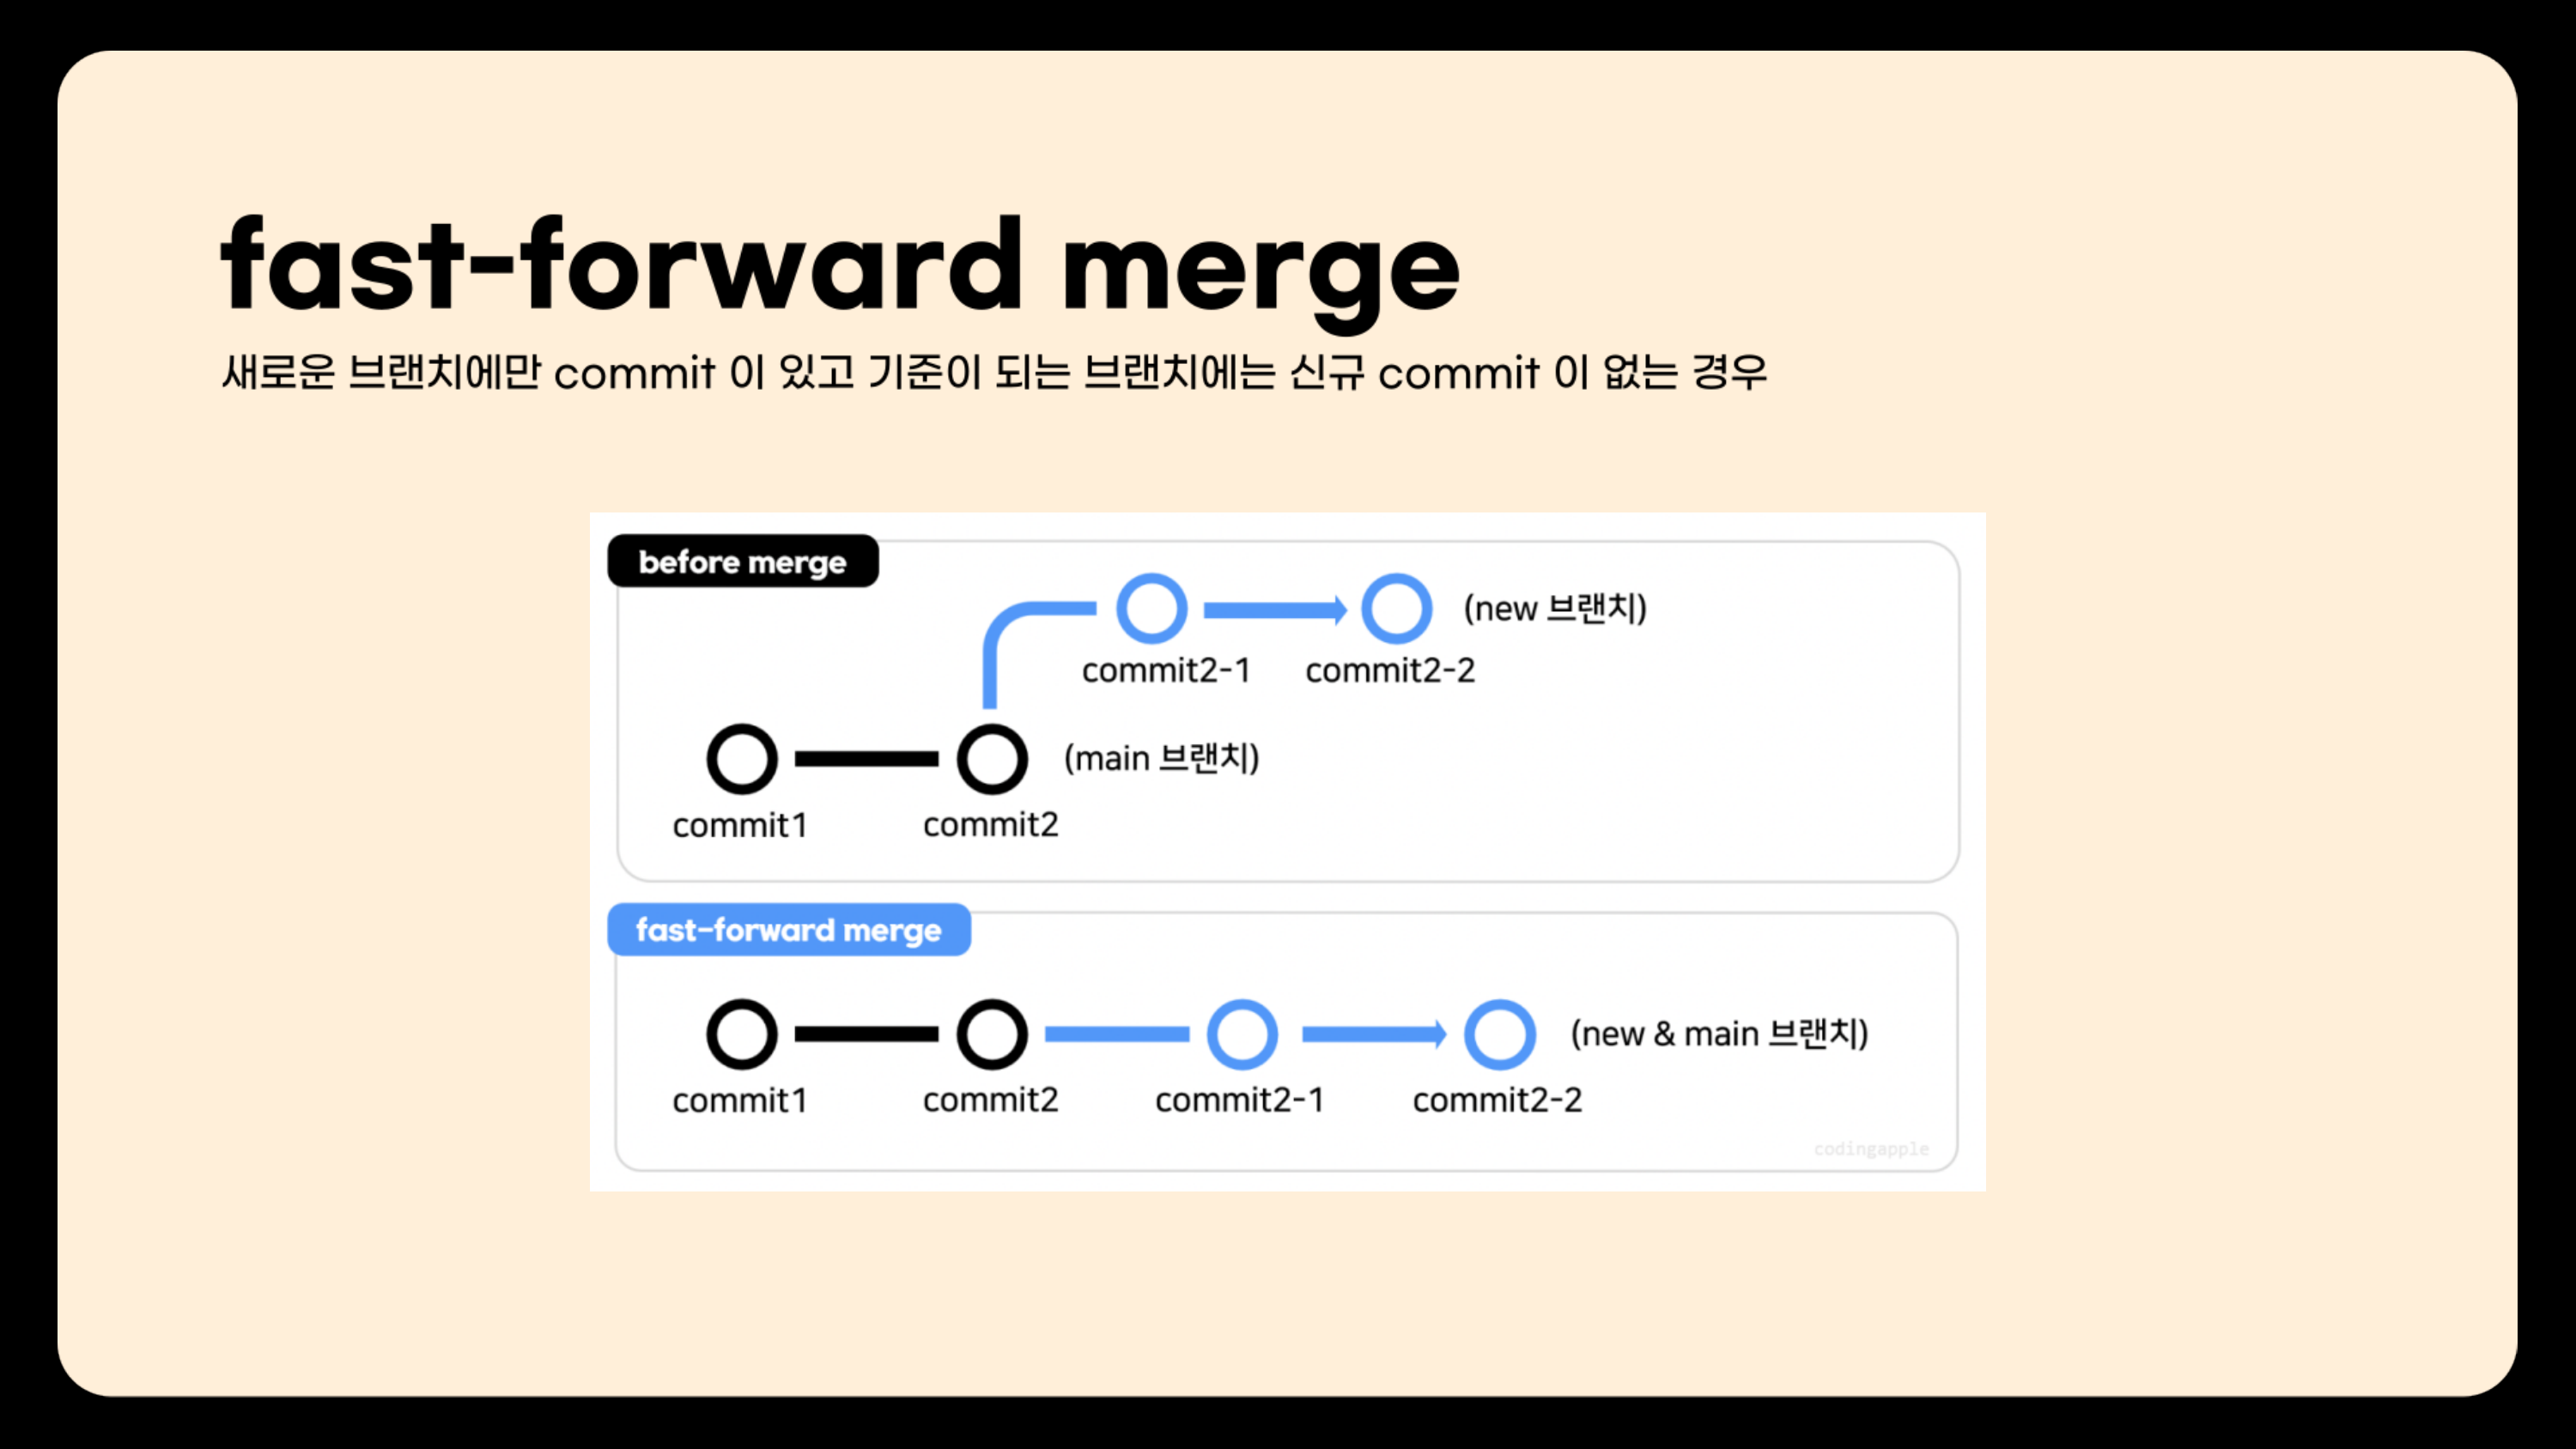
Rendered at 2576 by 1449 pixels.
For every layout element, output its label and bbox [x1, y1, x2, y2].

text_box [58, 51, 2518, 1397]
picture [0, 0, 2576, 1449]
text_box [589, 512, 1986, 1191]
